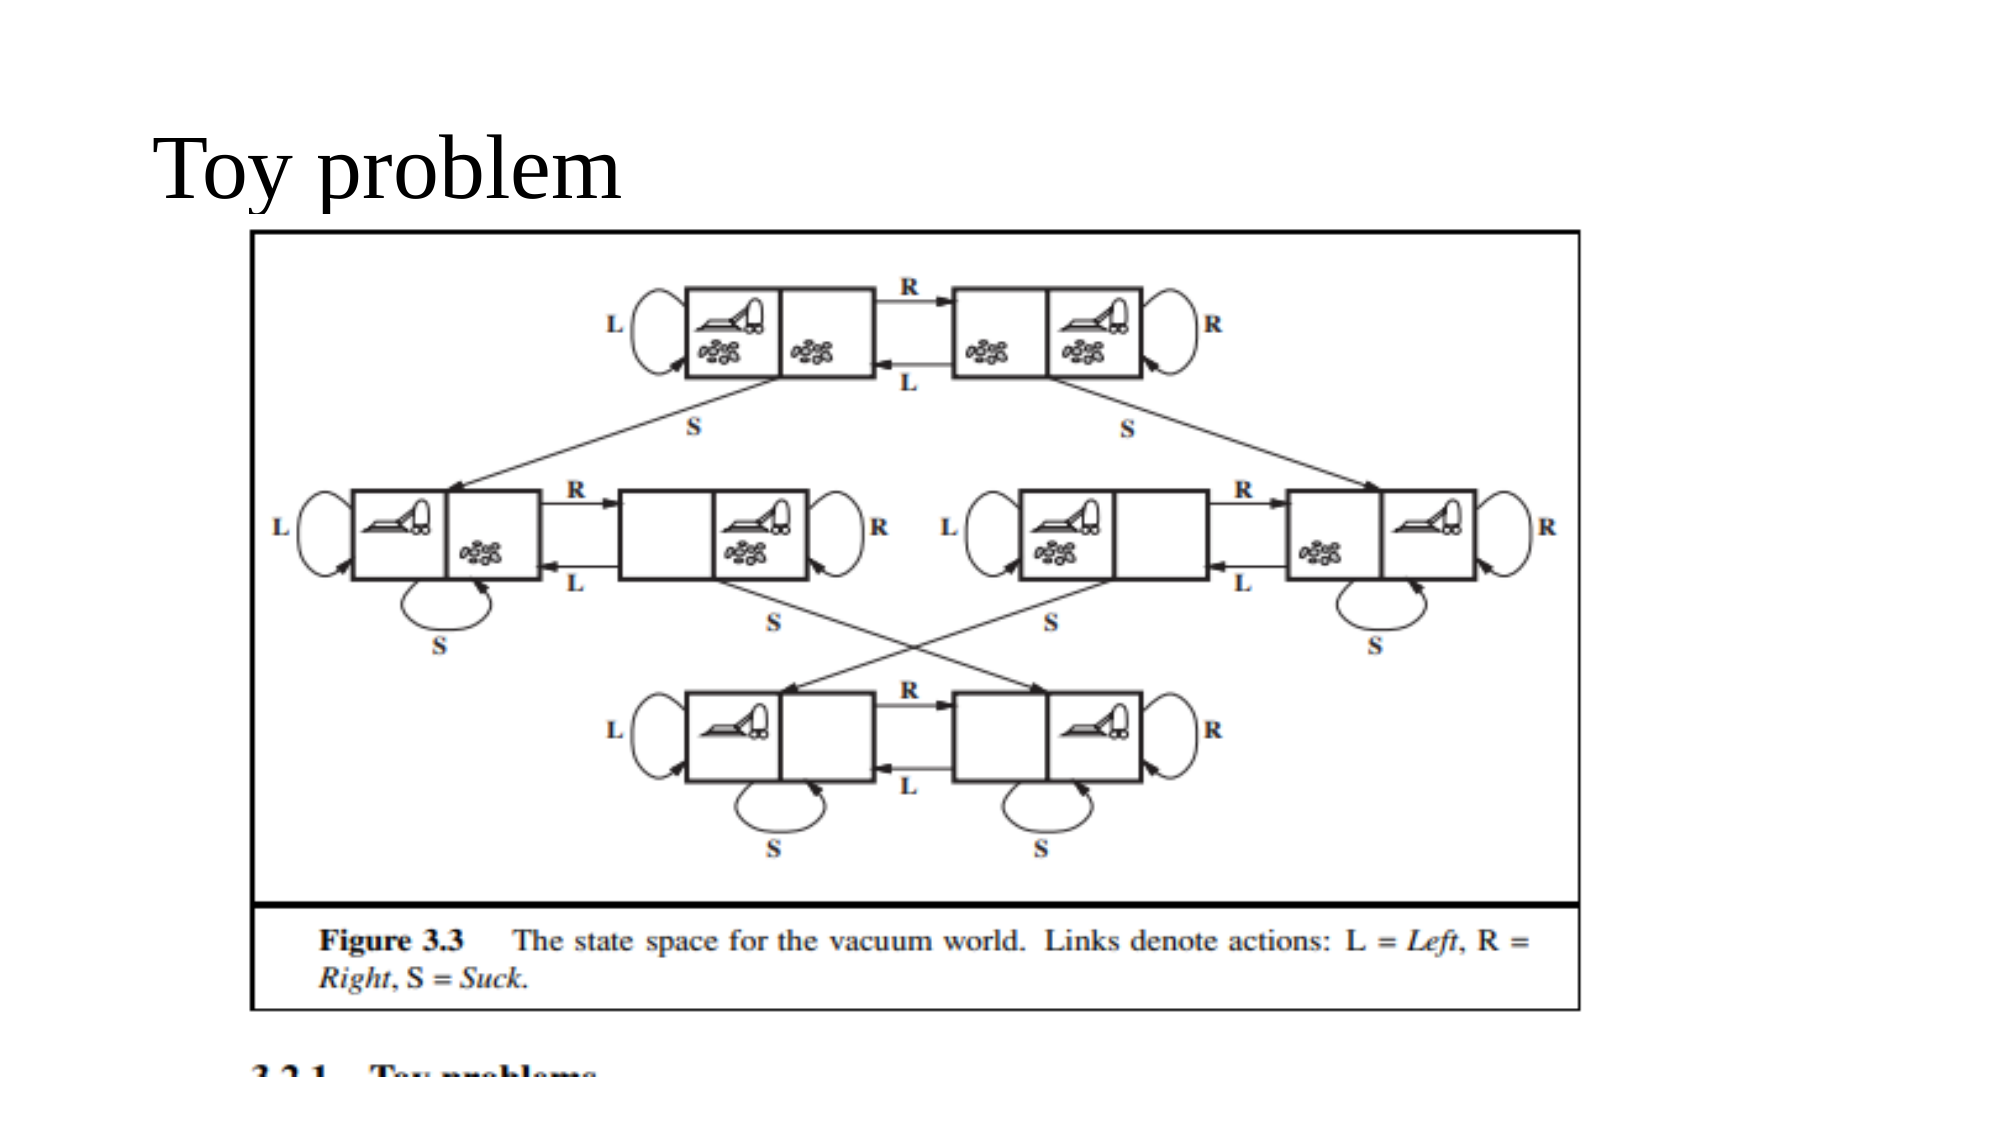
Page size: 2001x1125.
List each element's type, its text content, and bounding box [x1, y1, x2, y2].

picture [137, 214, 1680, 1077]
title Toy problem [137, 59, 1863, 278]
